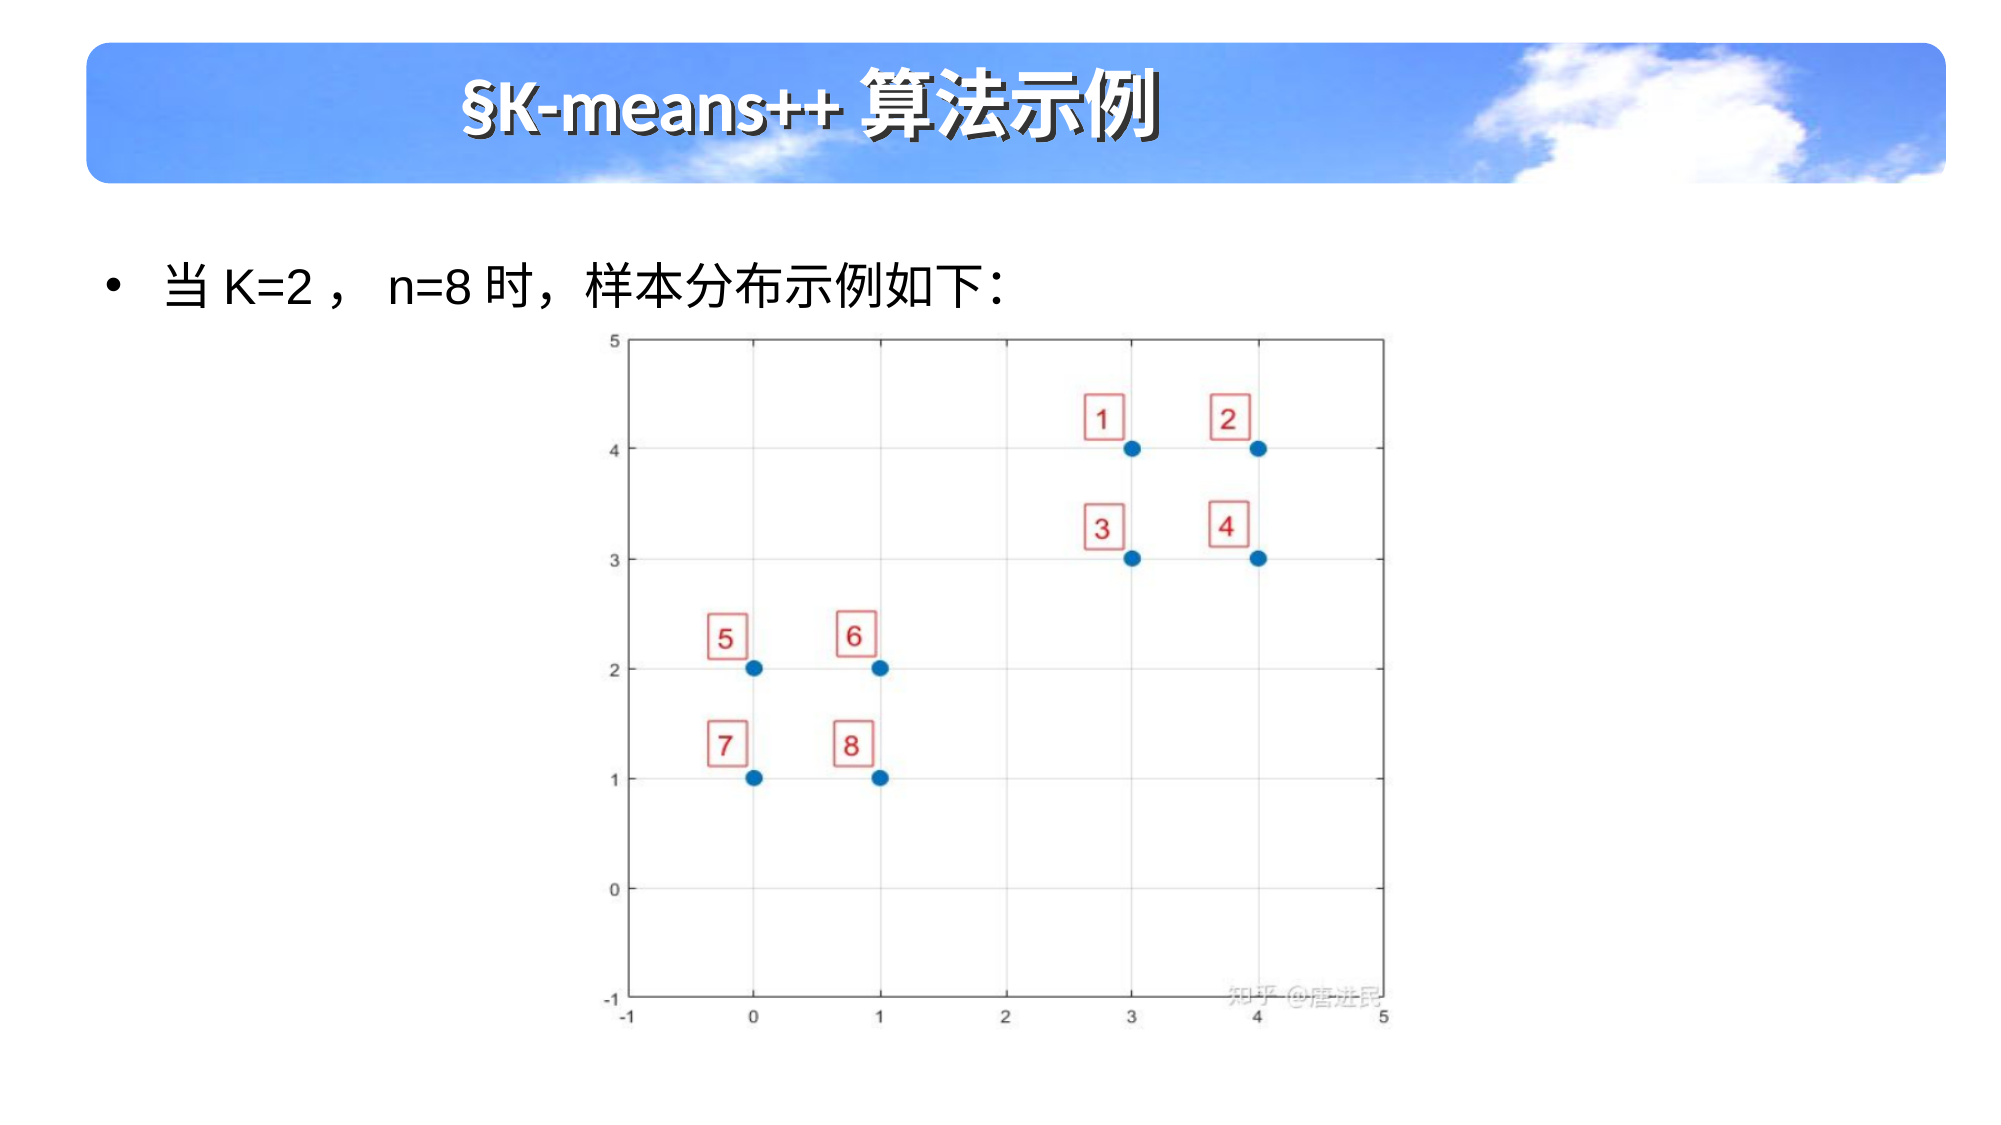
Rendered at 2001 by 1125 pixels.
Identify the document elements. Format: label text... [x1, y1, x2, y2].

text_box 当K=2，n=8时，样本分布示例如下： [90, 246, 1049, 322]
picture [586, 321, 1414, 1035]
picture [86, 42, 1946, 184]
title §K-means++算法示例 [444, 42, 1658, 161]
